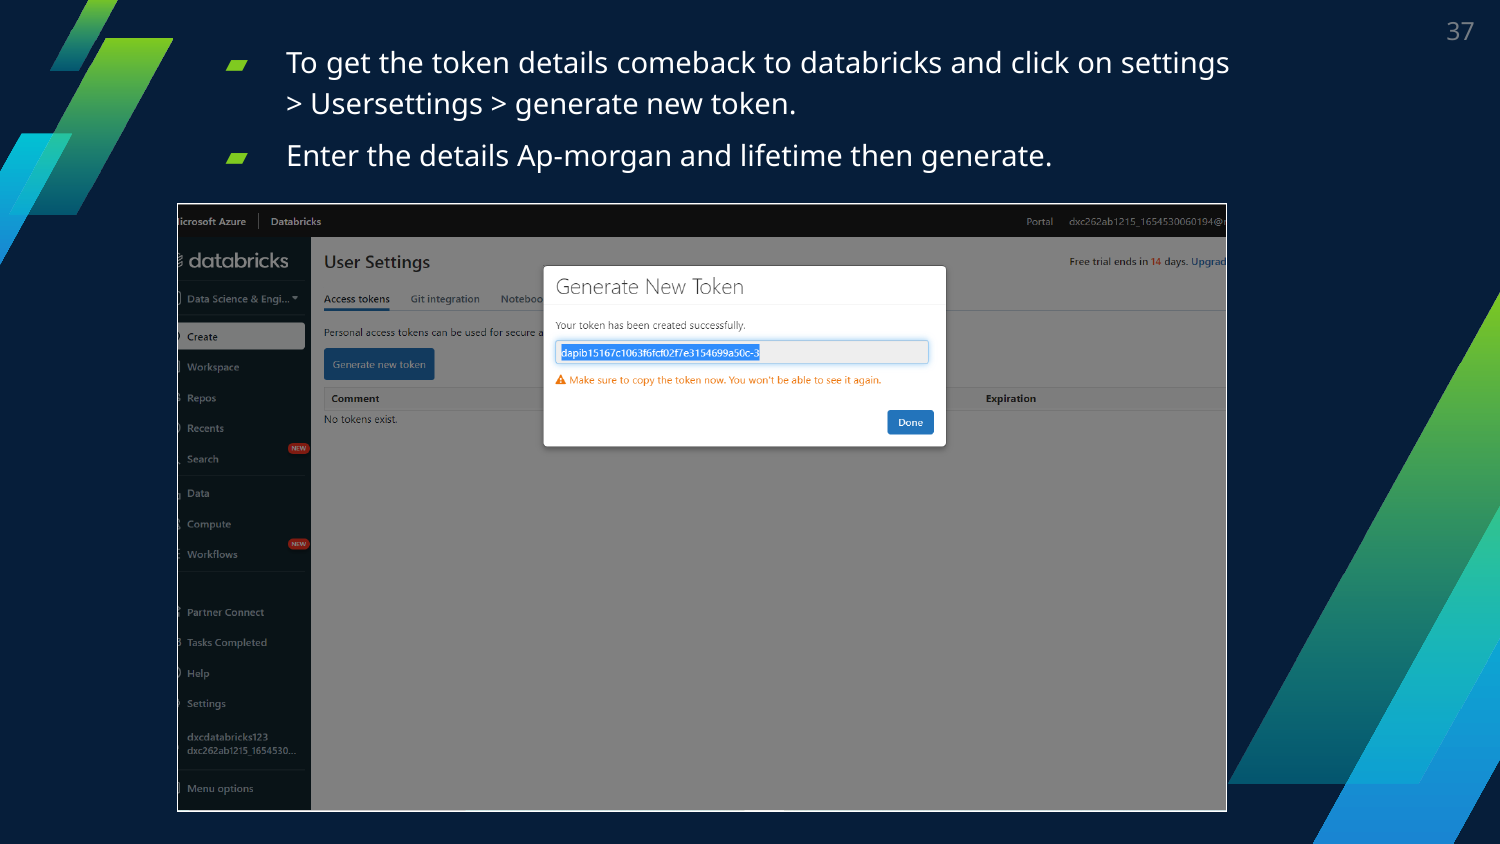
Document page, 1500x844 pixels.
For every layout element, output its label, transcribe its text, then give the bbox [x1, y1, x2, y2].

slide_number 37 [1403, 0, 1475, 65]
text_box To get the token details comeback to databricks and click on settings > Usersettings > generate new token. Enter the details Ap-morgan and lifetime then generate. [196, 32, 1246, 180]
picture [177, 203, 1227, 812]
